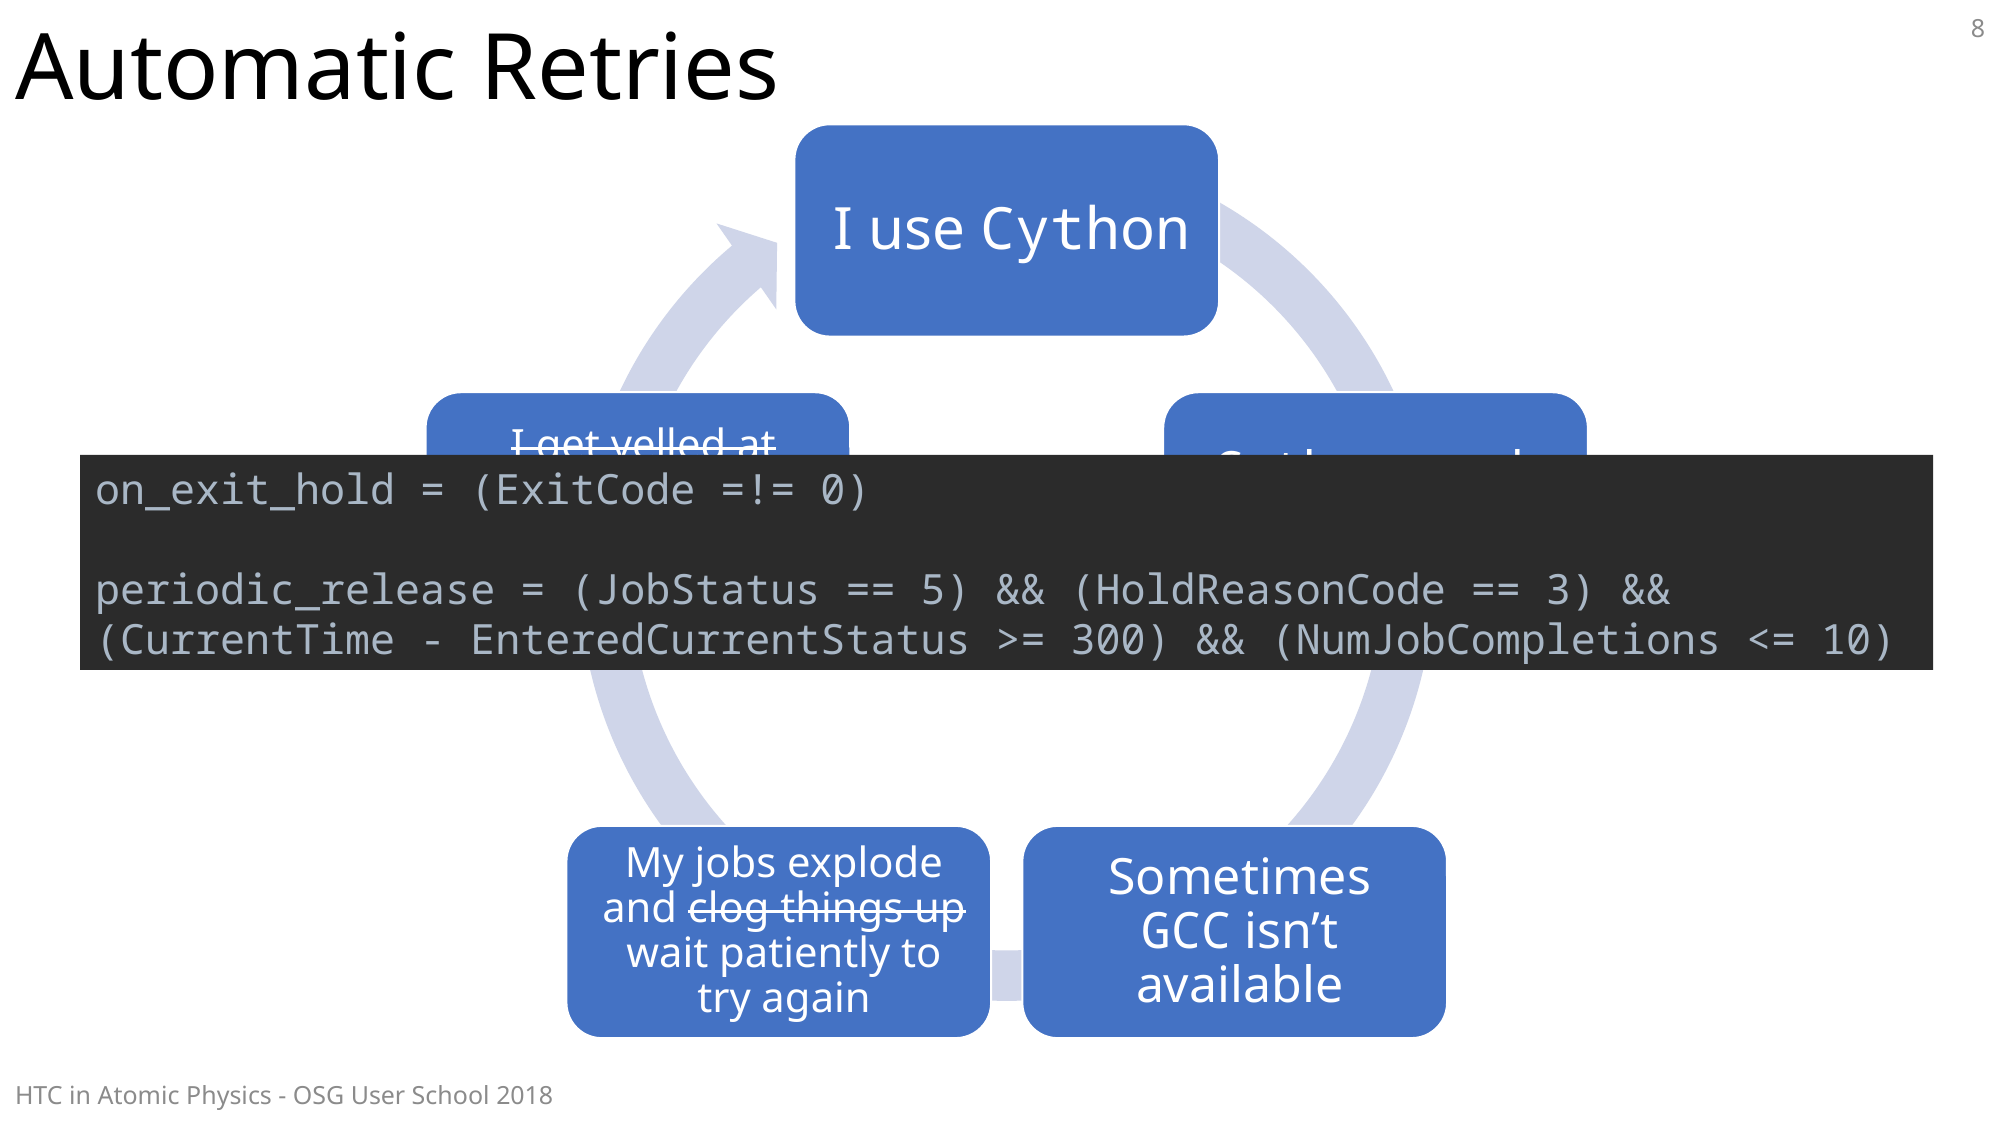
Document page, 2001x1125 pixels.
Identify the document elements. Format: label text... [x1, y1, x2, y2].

footer HTC in Atomic Physics - OSG User School 2018 [0, 1065, 675, 1125]
slide_number 8 [1933, 0, 2000, 60]
title Automatic Retries [0, 0, 1934, 141]
text_box on_exit_hold = (ExitCode =!= 0) periodic_release = (JobStatus == 5) && (HoldReasonCode == 3) && (CurrentTime - EnteredCurrentStatus >= 300) && (NumJobCompletions <= 10) [80, 454, 393, 670]
text_box on_exit_hold = (ExitCode =!= 0) periodic_release = (JobStatus == 5) && (HoldReasonCode == 3) && (CurrentTime - EnteredCurrentStatus >= 300) && (NumJobCompletions <= 10) [1621, 454, 1934, 670]
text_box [393, 123, 1621, 1039]
